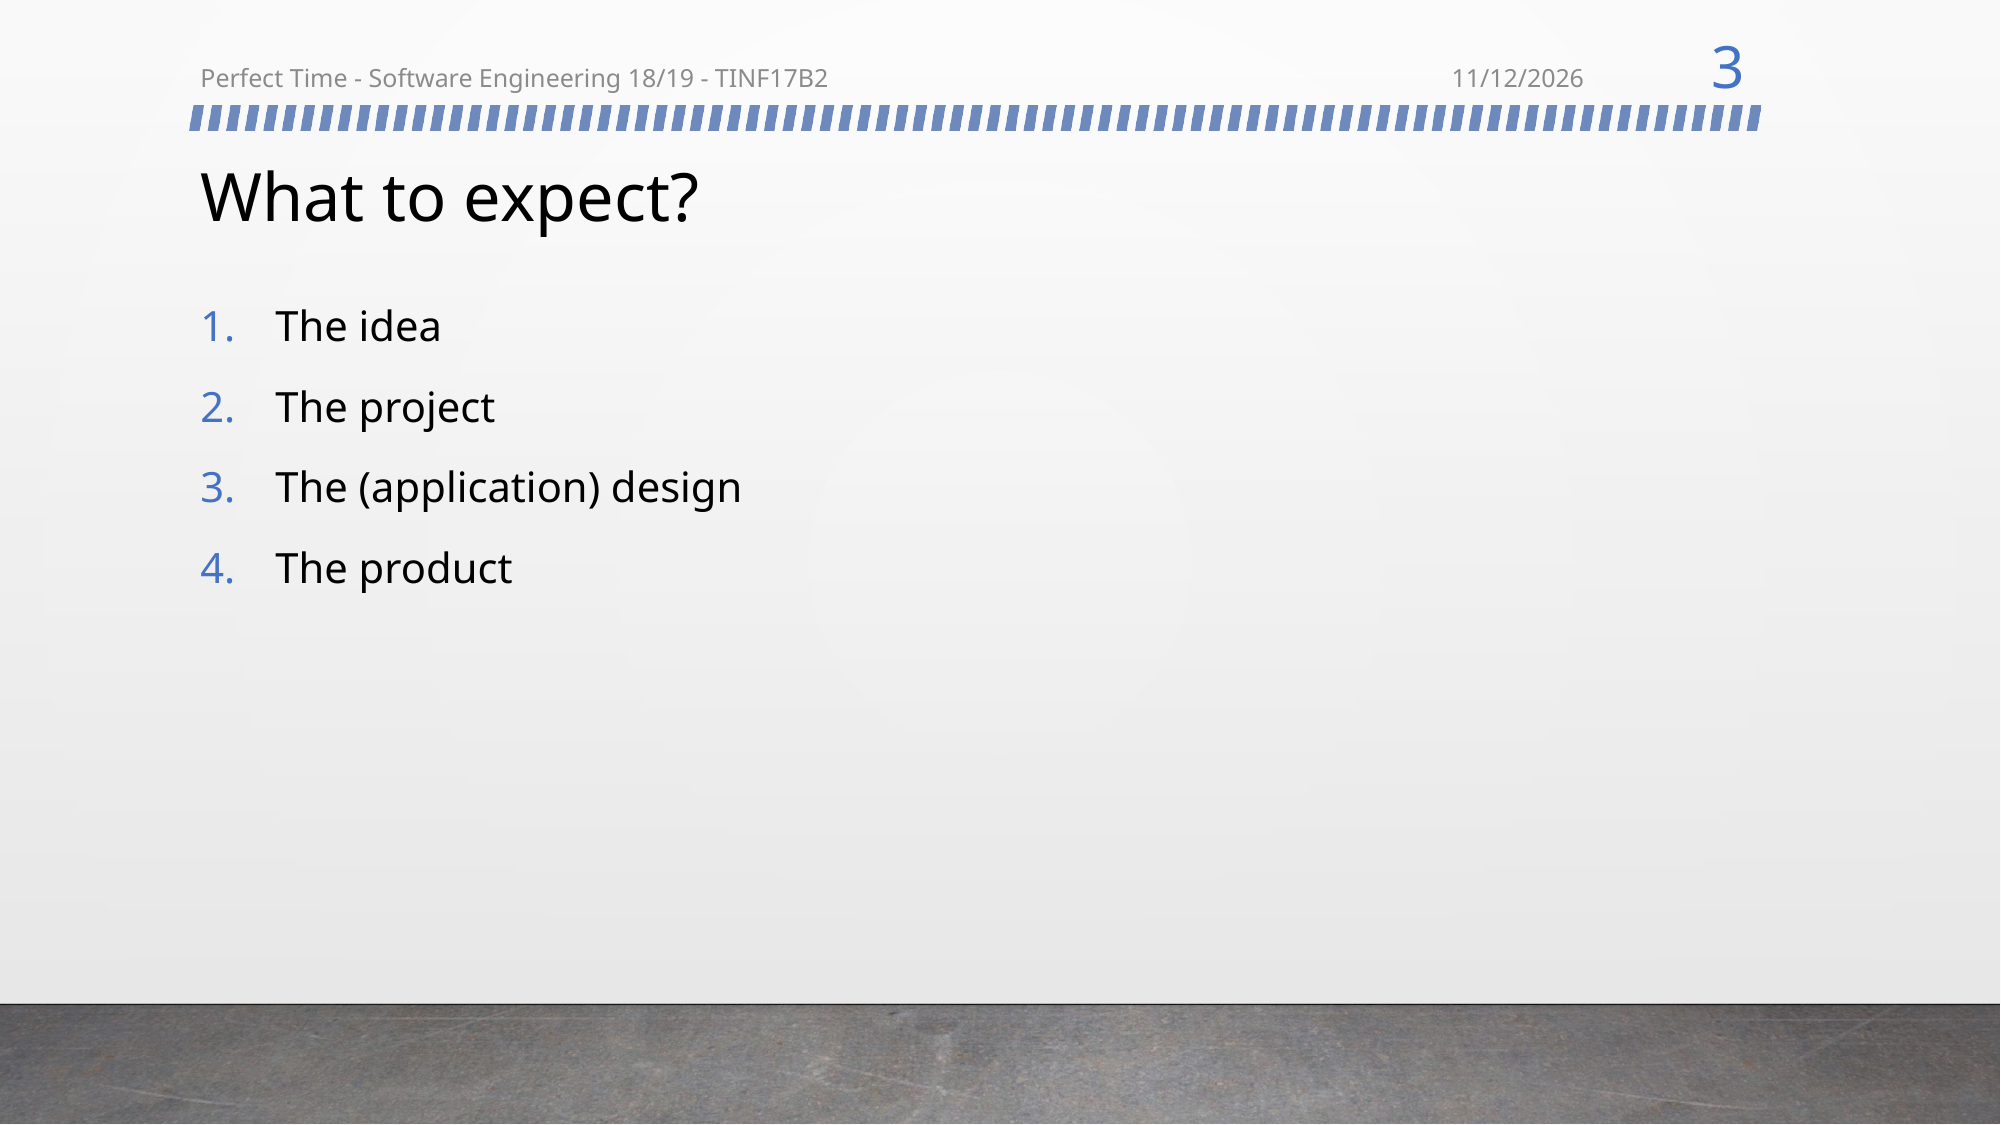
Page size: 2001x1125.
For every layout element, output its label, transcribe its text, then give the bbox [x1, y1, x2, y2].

picture [0, 1004, 2000, 1124]
footer Perfect Time - Software Engineering 18/19 - TINF17B2 [185, 54, 1160, 105]
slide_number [1186, 54, 1600, 105]
slide_number 3 [1626, 22, 1760, 106]
list The idea The project The (application) design The product [185, 281, 1761, 969]
title What to expect? [185, 156, 1761, 281]
